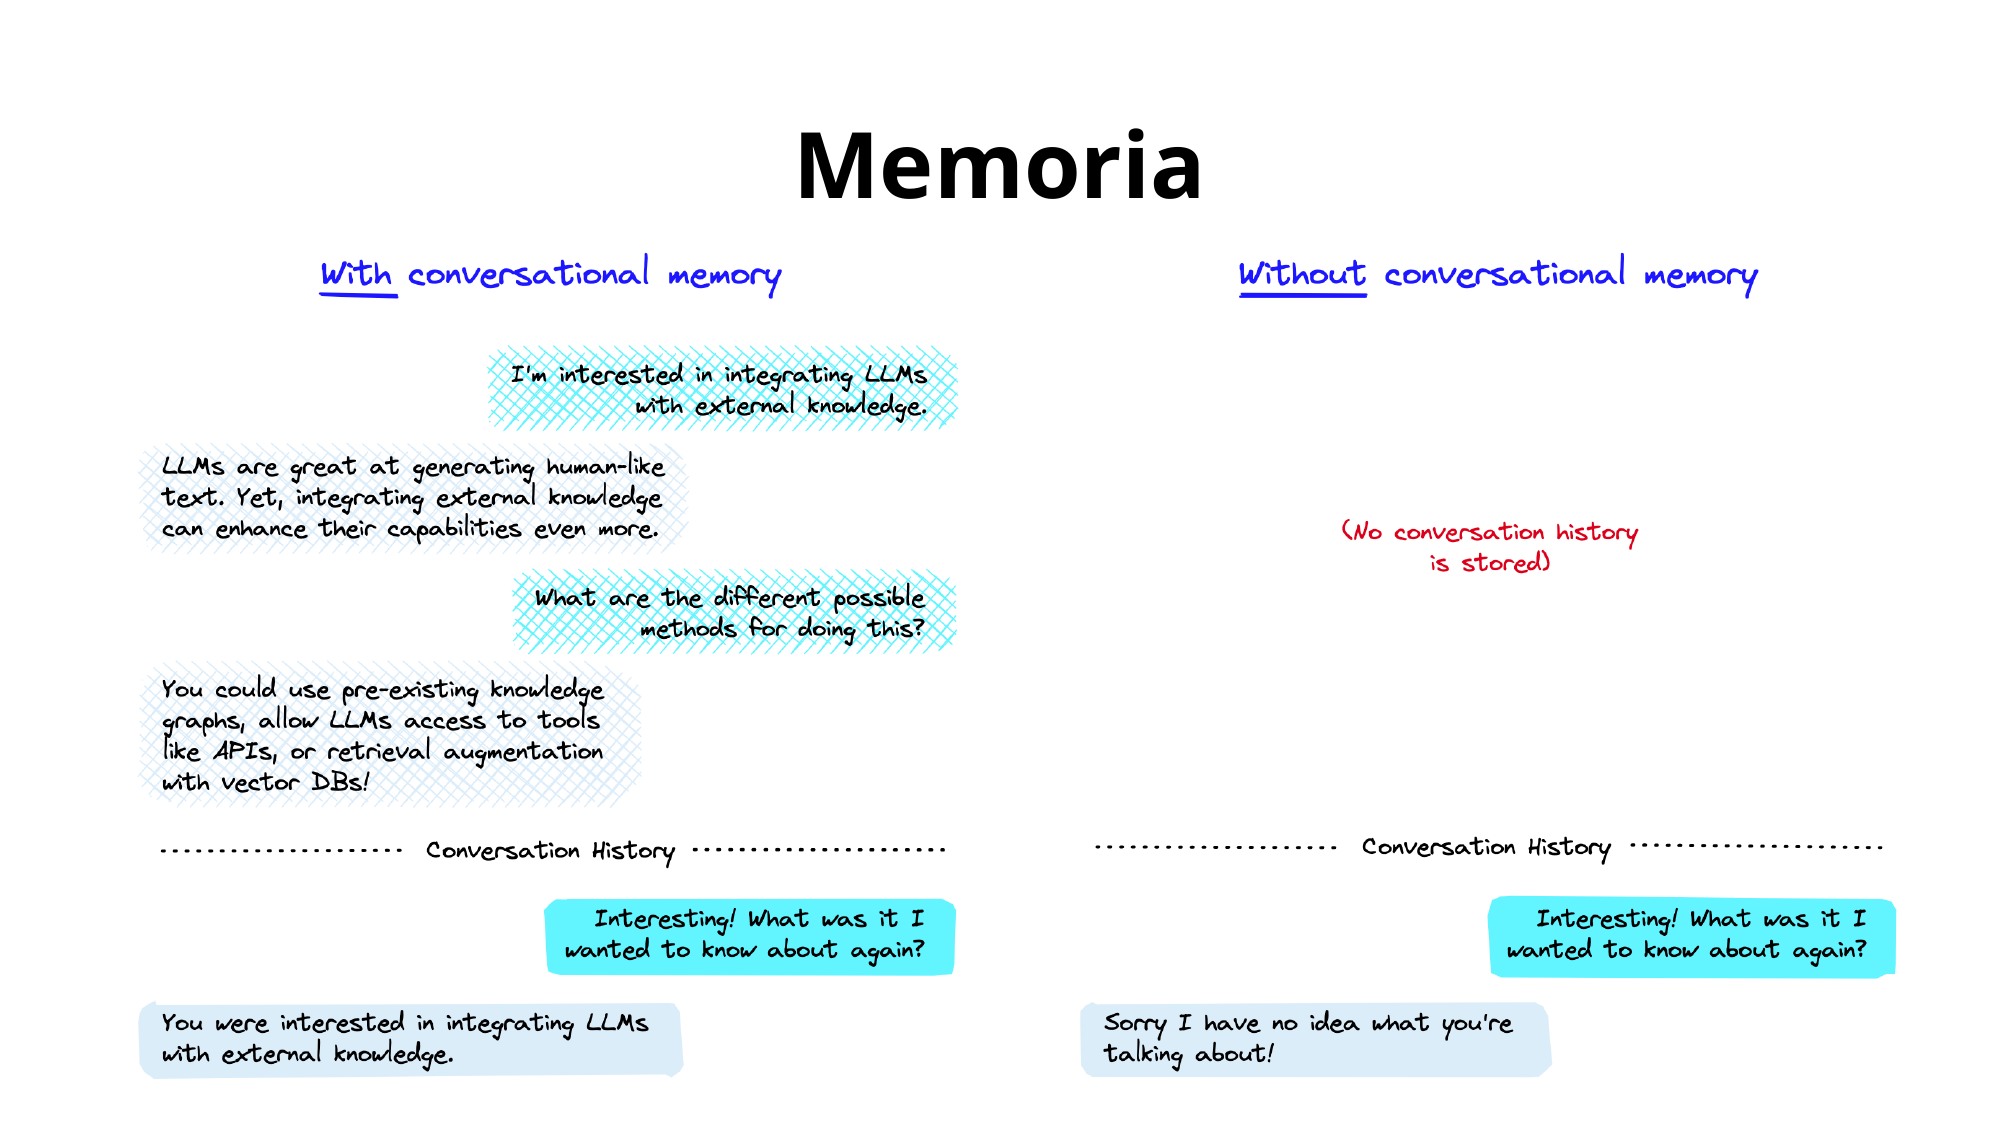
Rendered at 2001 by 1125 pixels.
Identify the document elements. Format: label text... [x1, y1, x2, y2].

picture [125, 240, 1910, 1090]
title Memoria [137, 59, 1863, 240]
